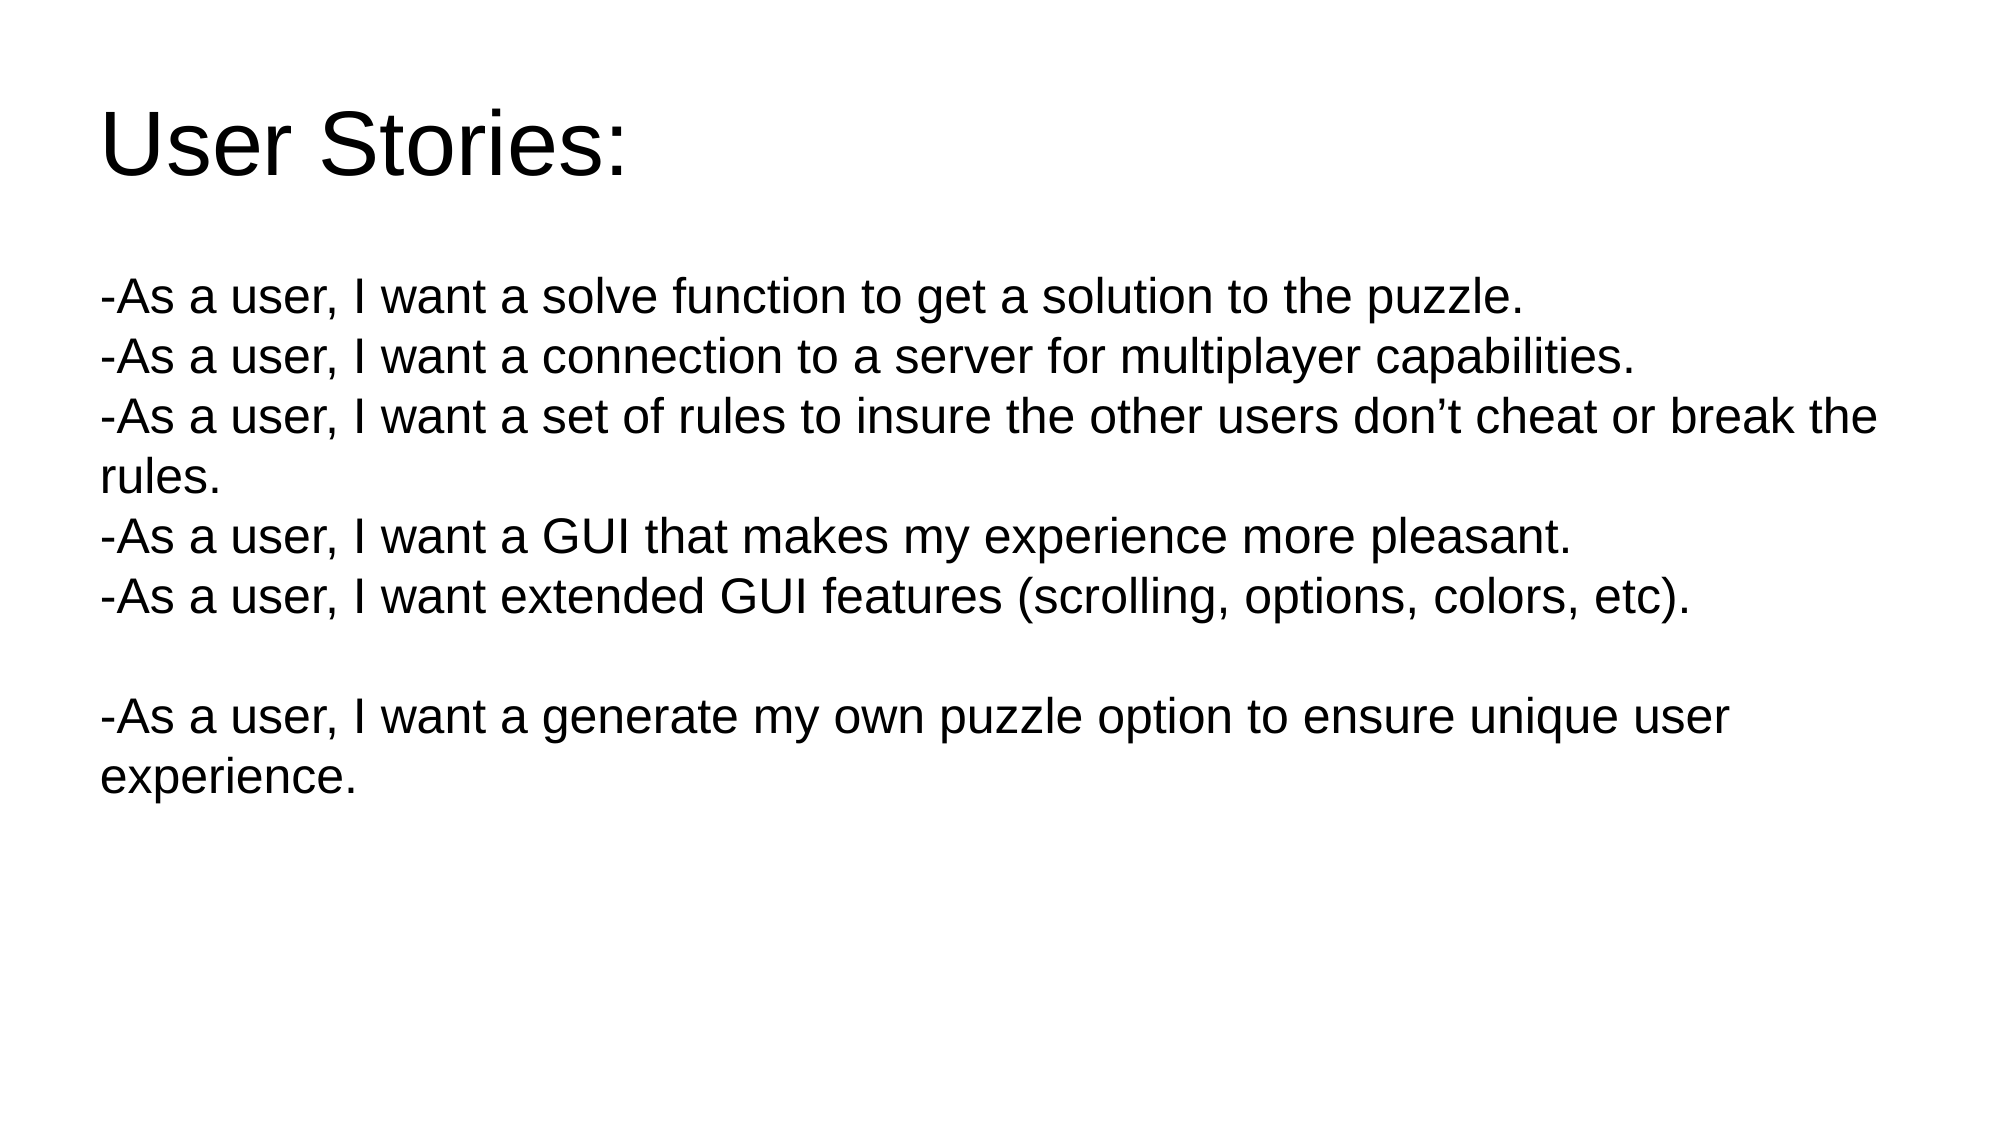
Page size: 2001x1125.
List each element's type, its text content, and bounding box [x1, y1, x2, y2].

text_box User Stories: [99, 44, 1900, 233]
text_box -As a user, I want a solve function to get a solution to the puzzle. -As a user, I want a connection to a server for multiplayer capabilities. -As a user, I want a set of rules to insure the other users don’t cheat or break the rules. -As a user, I want a GUI that makes my experience more pleasant. -As a user, I want extended GUI features (scrolling, options, colors, etc). -As a user, I want a generate my own puzzle option to ensure unique user experience. [99, 263, 1900, 916]
